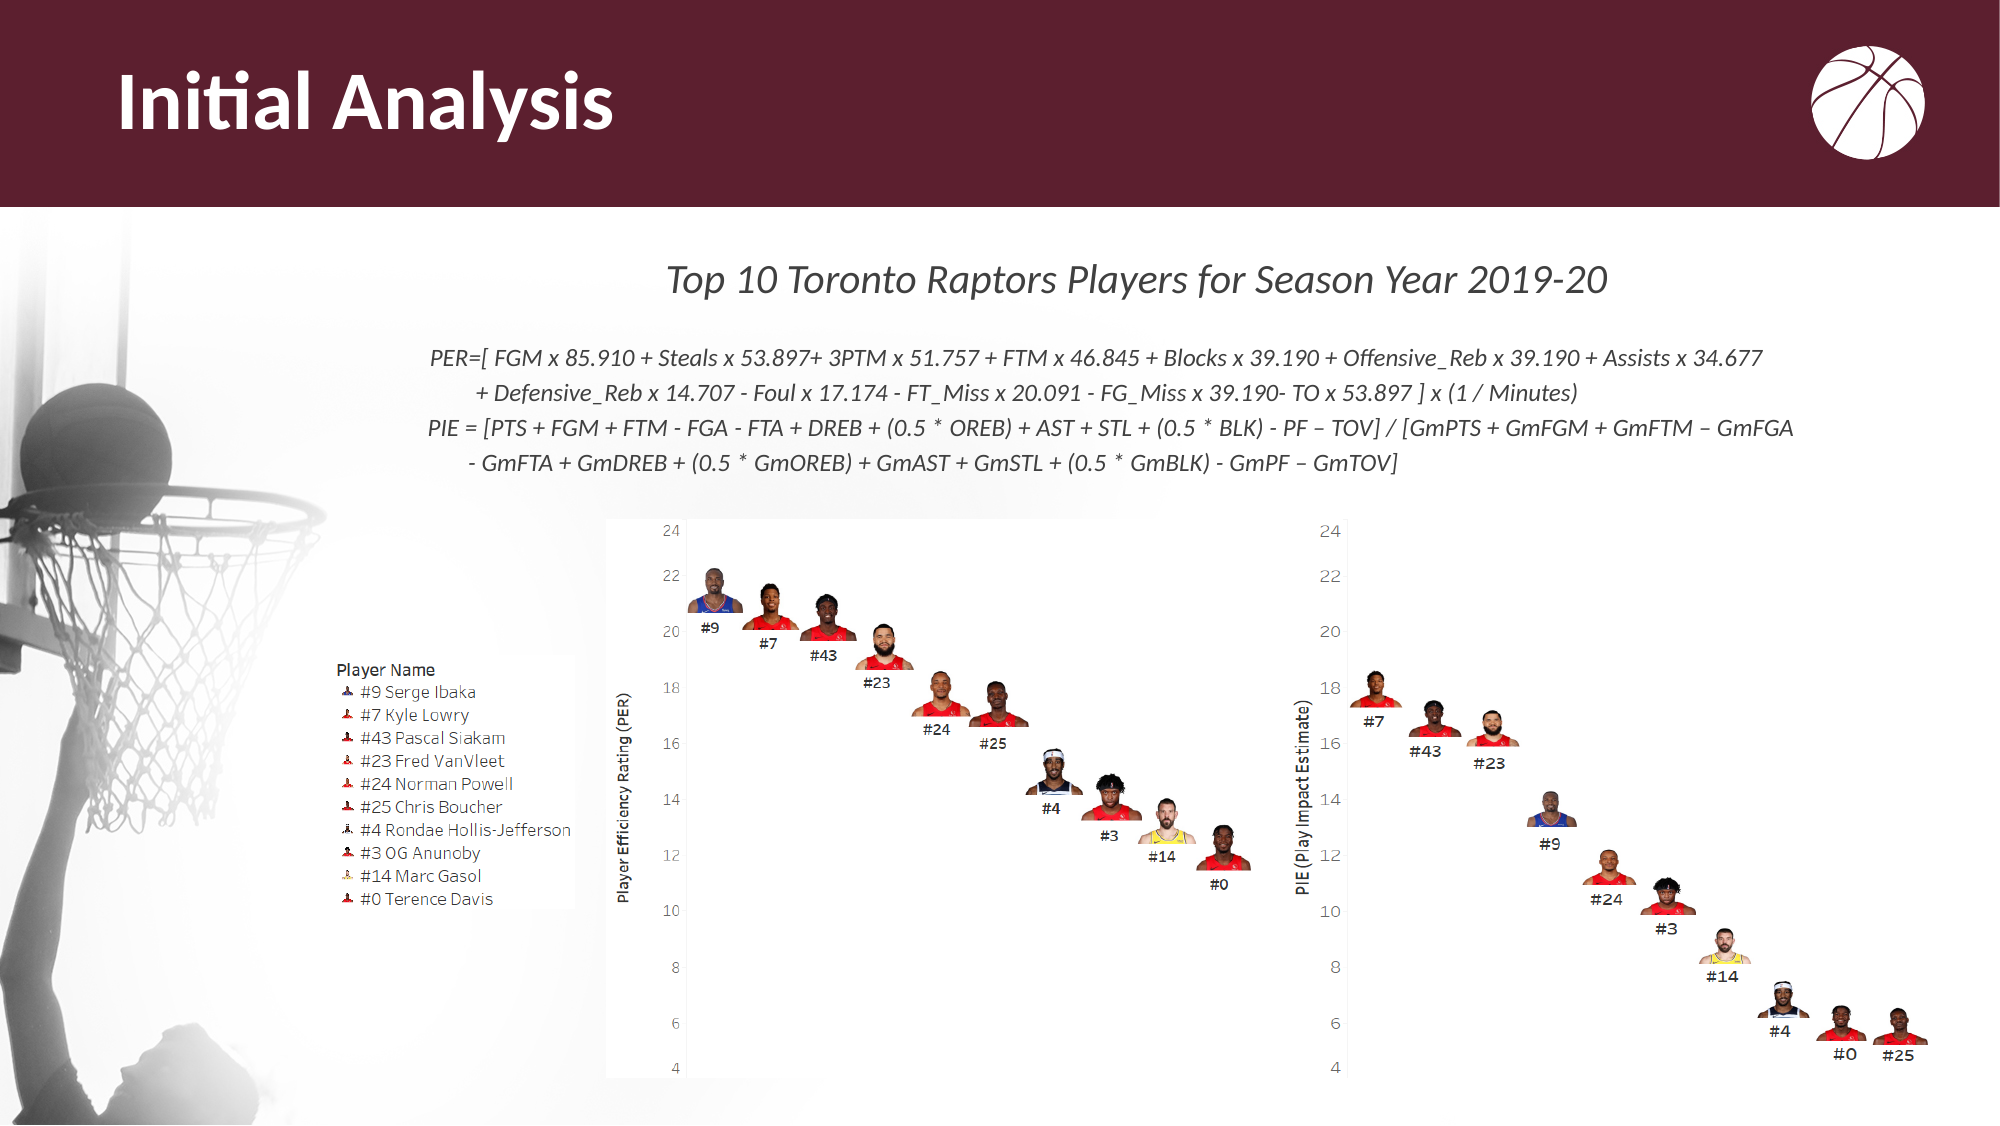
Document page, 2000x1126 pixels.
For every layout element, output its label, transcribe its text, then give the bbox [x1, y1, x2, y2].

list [605, 519, 1251, 1079]
text_box Top 10 Toronto Raptors Players for Season Year 2019-20 PER=[ FGM x 85.910 + Steals x 53.897+ 3PTM x 51.757 + FTM x 46.845 + Blocks x 39.190 + Offensive_Reb x 39.190 + Assists x 34.677 + Defensive_Reb x 14.707 - Foul x 17.174 - FT_Miss x 20.091 - FG_Miss x 39.190- TO x 53.897 ] x (1 / Minutes) PIE = [PTS + FGM + FTM - FGA - FTA + DREB + (0.5 * OREB) + AST + STL + (0.5 * BLK) - PF – TOV] / [GmPTS + GmFGM + GmFTM – GmFGA - GmFTA + GmDREB + (0.5 * GmOREB) + GmAST + GmSTL + (0.5 * GmBLK) - GmPF – GmTOV] [350, 243, 1924, 327]
title Initial Analysis [99, 31, 1900, 163]
picture [0, 0, 2000, 1125]
